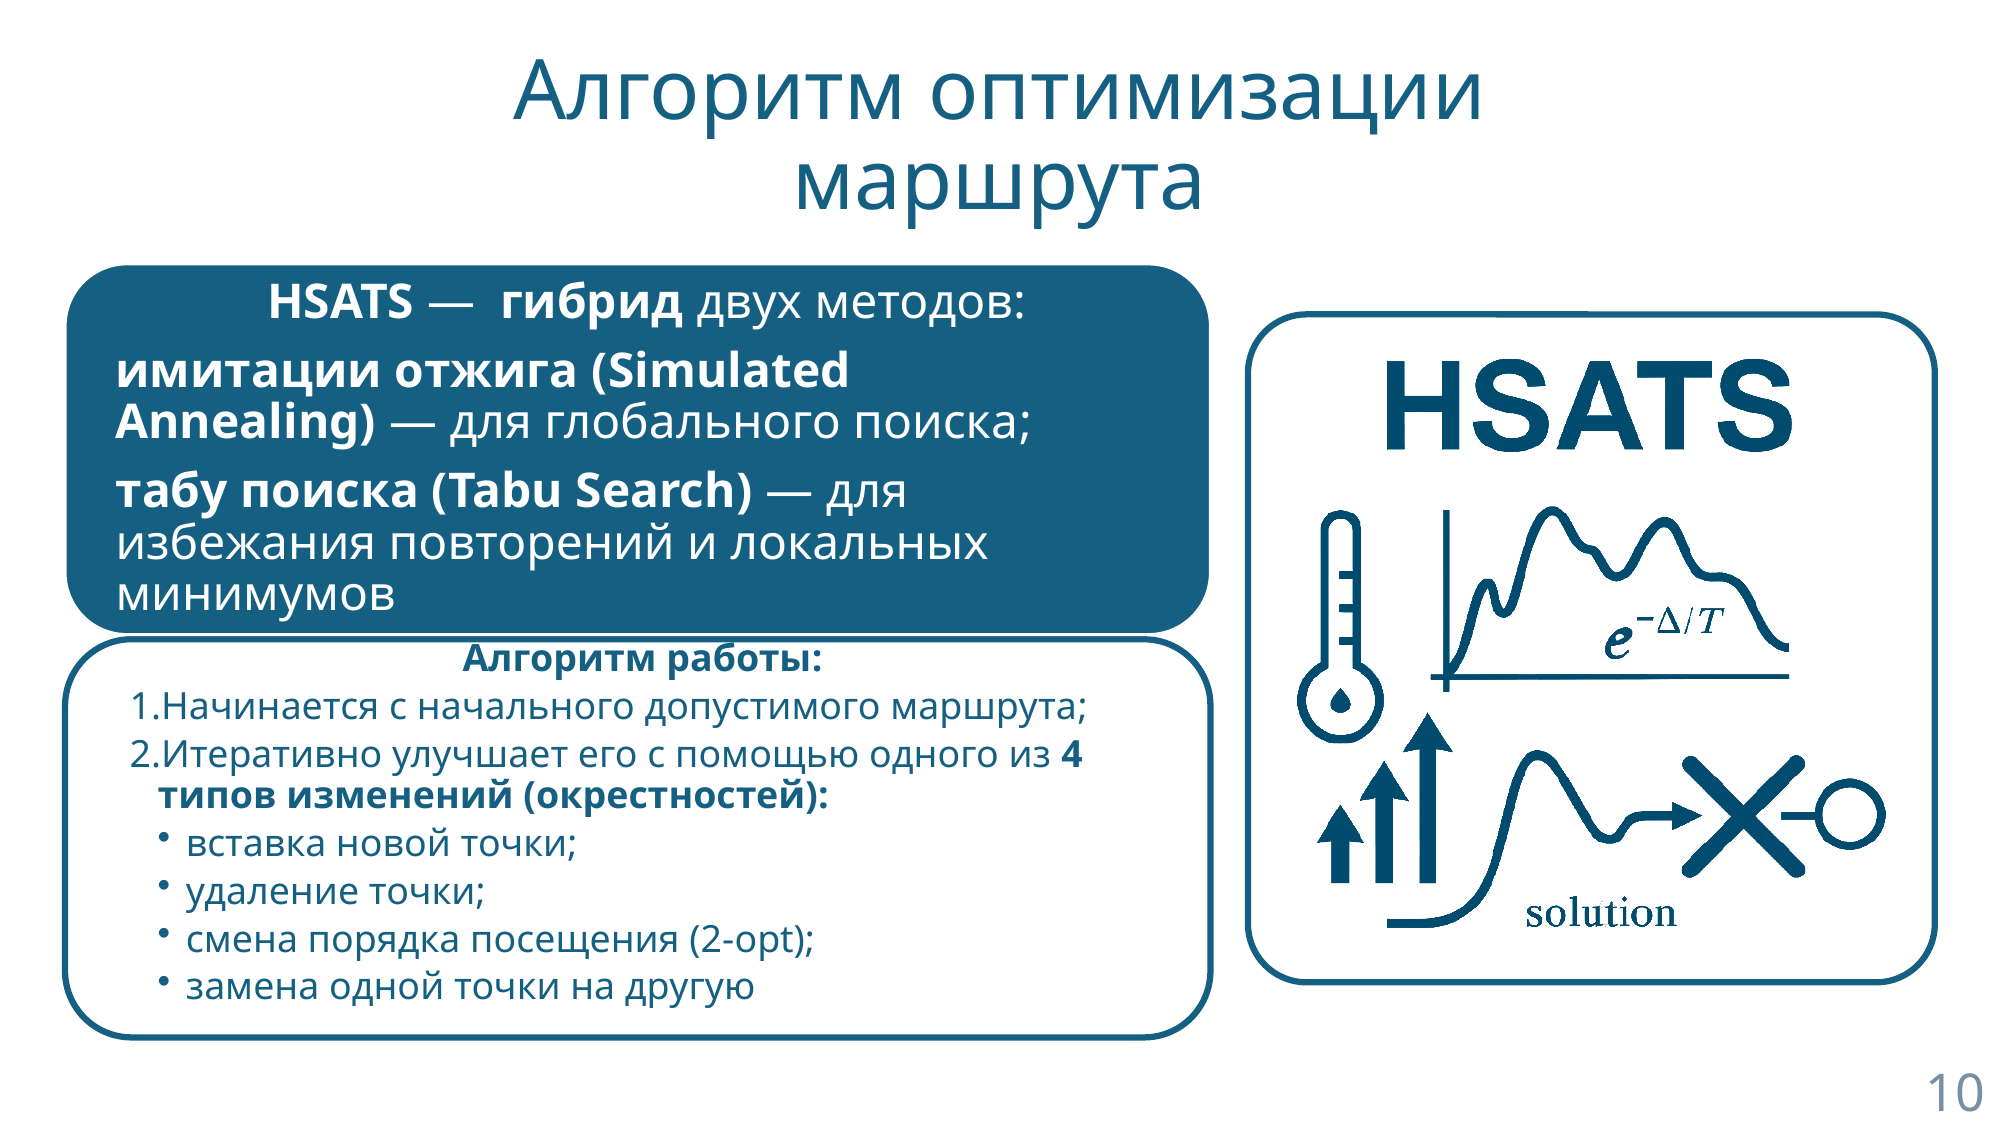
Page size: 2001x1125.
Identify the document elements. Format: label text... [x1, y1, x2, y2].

title Алгоритм оптимизации маршрута [389, 87, 1611, 189]
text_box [64, 258, 1211, 1039]
text_box [1246, 312, 1937, 984]
picture [1289, 354, 1894, 943]
slide_number 10 [1907, 1065, 2000, 1125]
